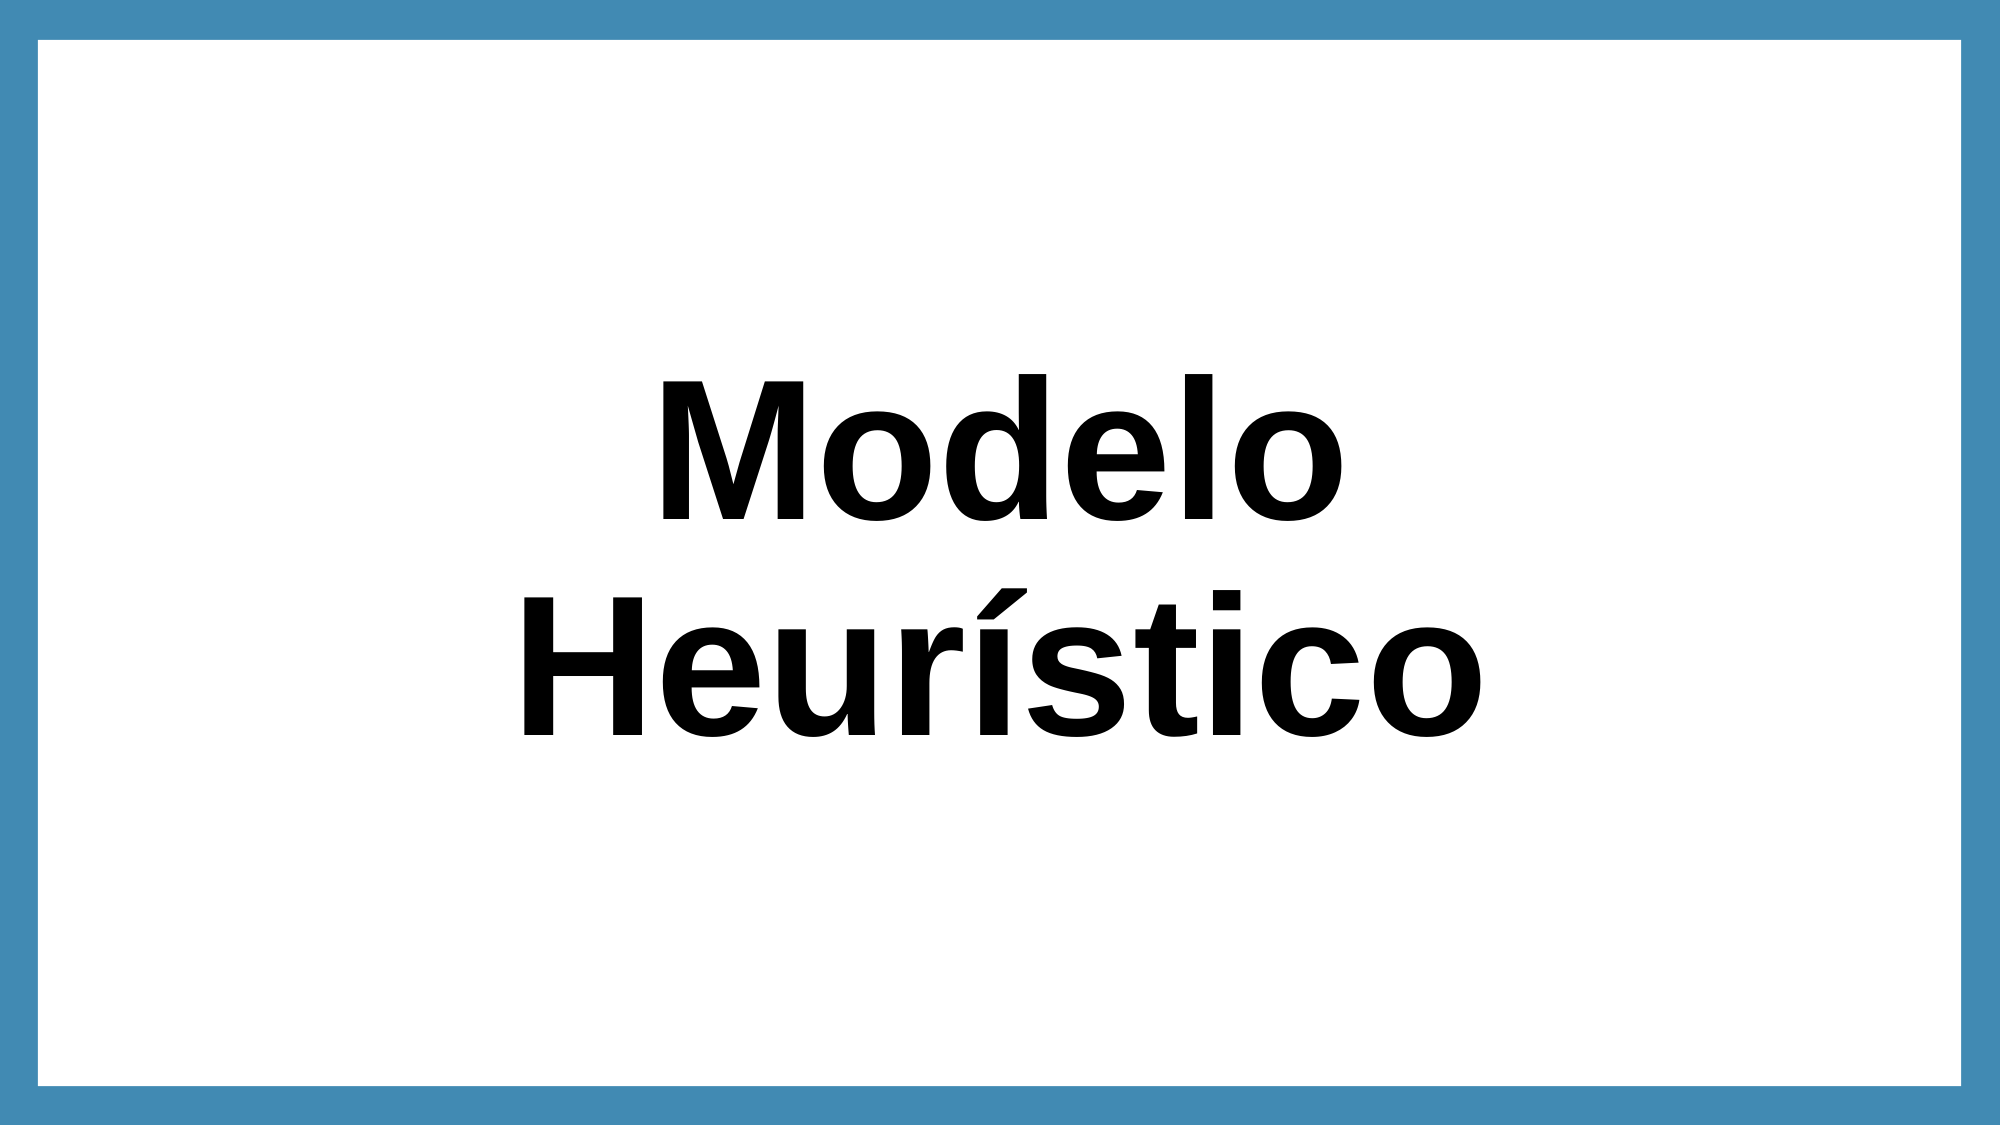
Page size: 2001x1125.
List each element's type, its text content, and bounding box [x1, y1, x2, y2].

text_box Modelo Heurístico [414, 482, 1586, 643]
